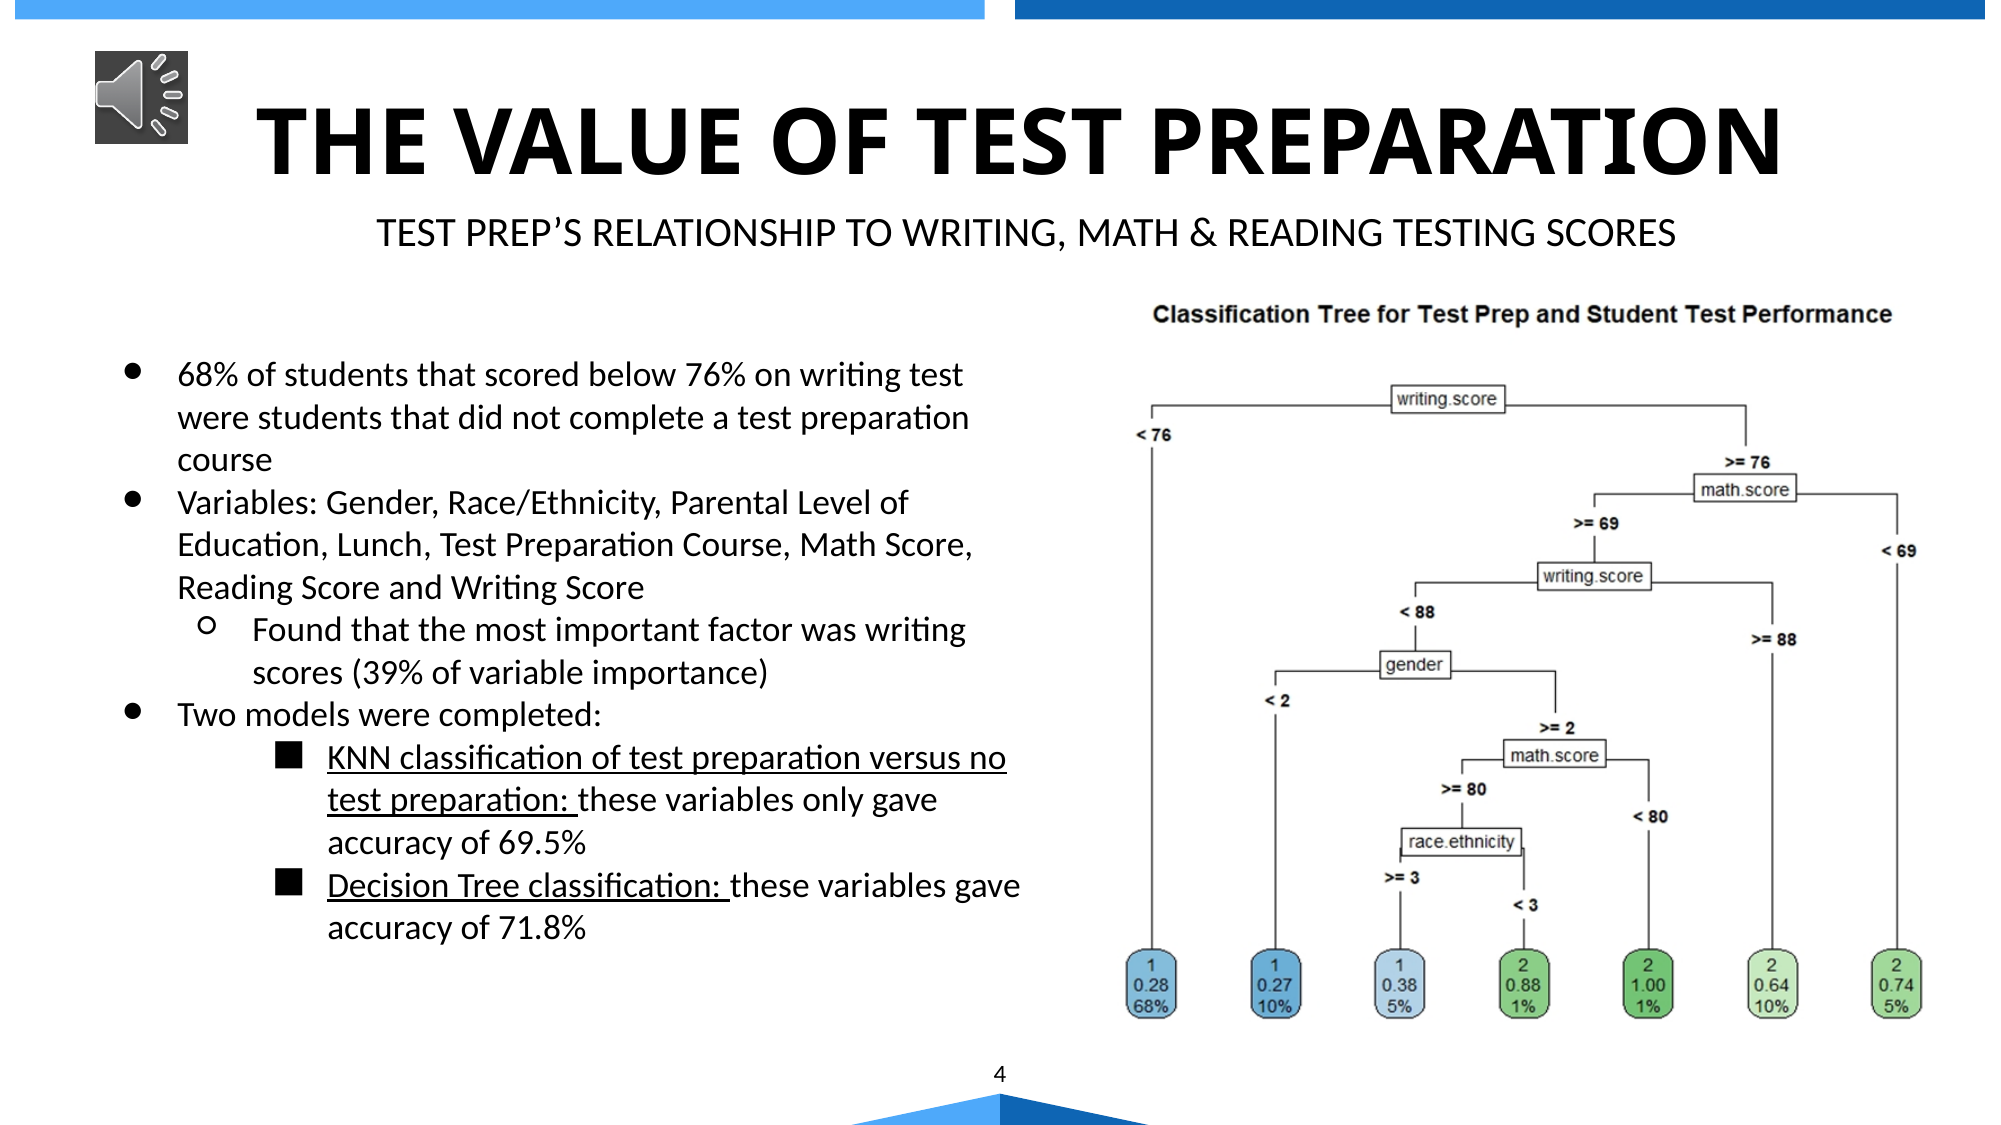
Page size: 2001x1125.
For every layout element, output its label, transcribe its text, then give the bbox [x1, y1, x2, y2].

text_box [14, 0, 1985, 20]
picture [1076, 264, 1972, 1061]
picture [94, 50, 189, 145]
text_box THE VALUE OF TEST PREPARATION [137, 82, 1906, 194]
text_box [851, 1093, 1149, 1125]
text_box 68% of students that scored below 76% on writing test were students that did not complete a test preparation course Variables: Gender, Race/Ethnicity, Parental Level of Education, Lunch, Test Preparation Course, Math Score, Reading Score and Writing Score Found that the most important factor was writing scores (39% of variable importance) Two models were completed: KNN classification of test preparation versus no test preparation: these variables only gave accuracy of 69.5% Decision Tree classification: these variables gave accuracy of 71.8% [102, 324, 1022, 974]
text_box TEST PREP’S RELATIONSHIP TO WRITING, MATH & READING TESTING SCORES [332, 204, 1721, 255]
slide_number 4 [774, 1042, 1225, 1103]
